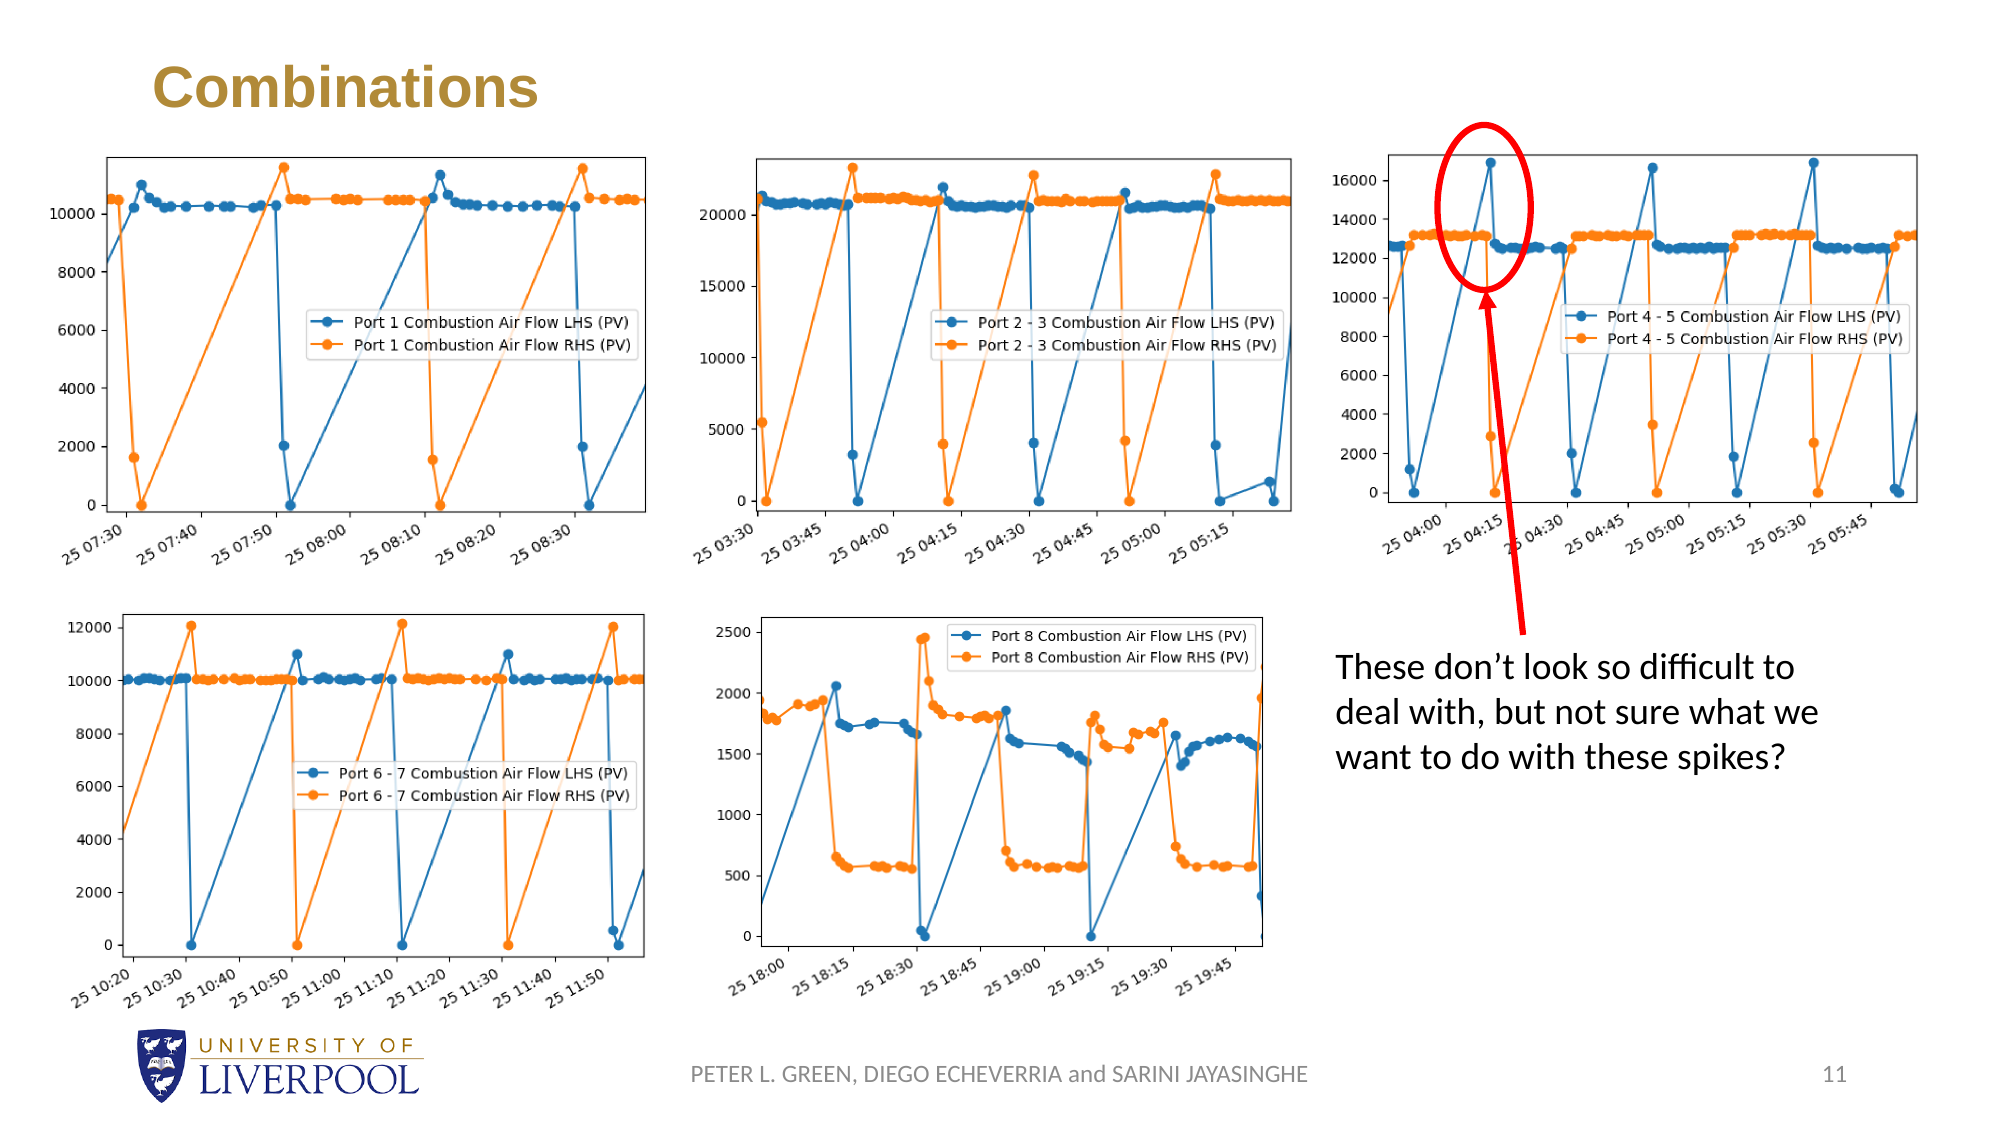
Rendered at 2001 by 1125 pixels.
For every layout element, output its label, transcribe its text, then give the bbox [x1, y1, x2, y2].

picture [43, 152, 653, 585]
picture [681, 147, 1307, 583]
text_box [1485, 289, 1524, 635]
title Combinations [137, 59, 1863, 118]
text_box [1450, 123, 1518, 148]
picture [696, 603, 1270, 1002]
text_box These don’t look so difficult to deal with, but not sure what we want to do with these spikes? [1320, 634, 1877, 785]
picture [137, 1029, 424, 1103]
picture [1320, 148, 1928, 573]
slide_number 11 [1412, 1042, 1863, 1103]
footer PETER L. GREEN, DIEGO ECHEVERRIA and SARINI JAYASINGHE [662, 1042, 1338, 1103]
picture [41, 603, 653, 1018]
